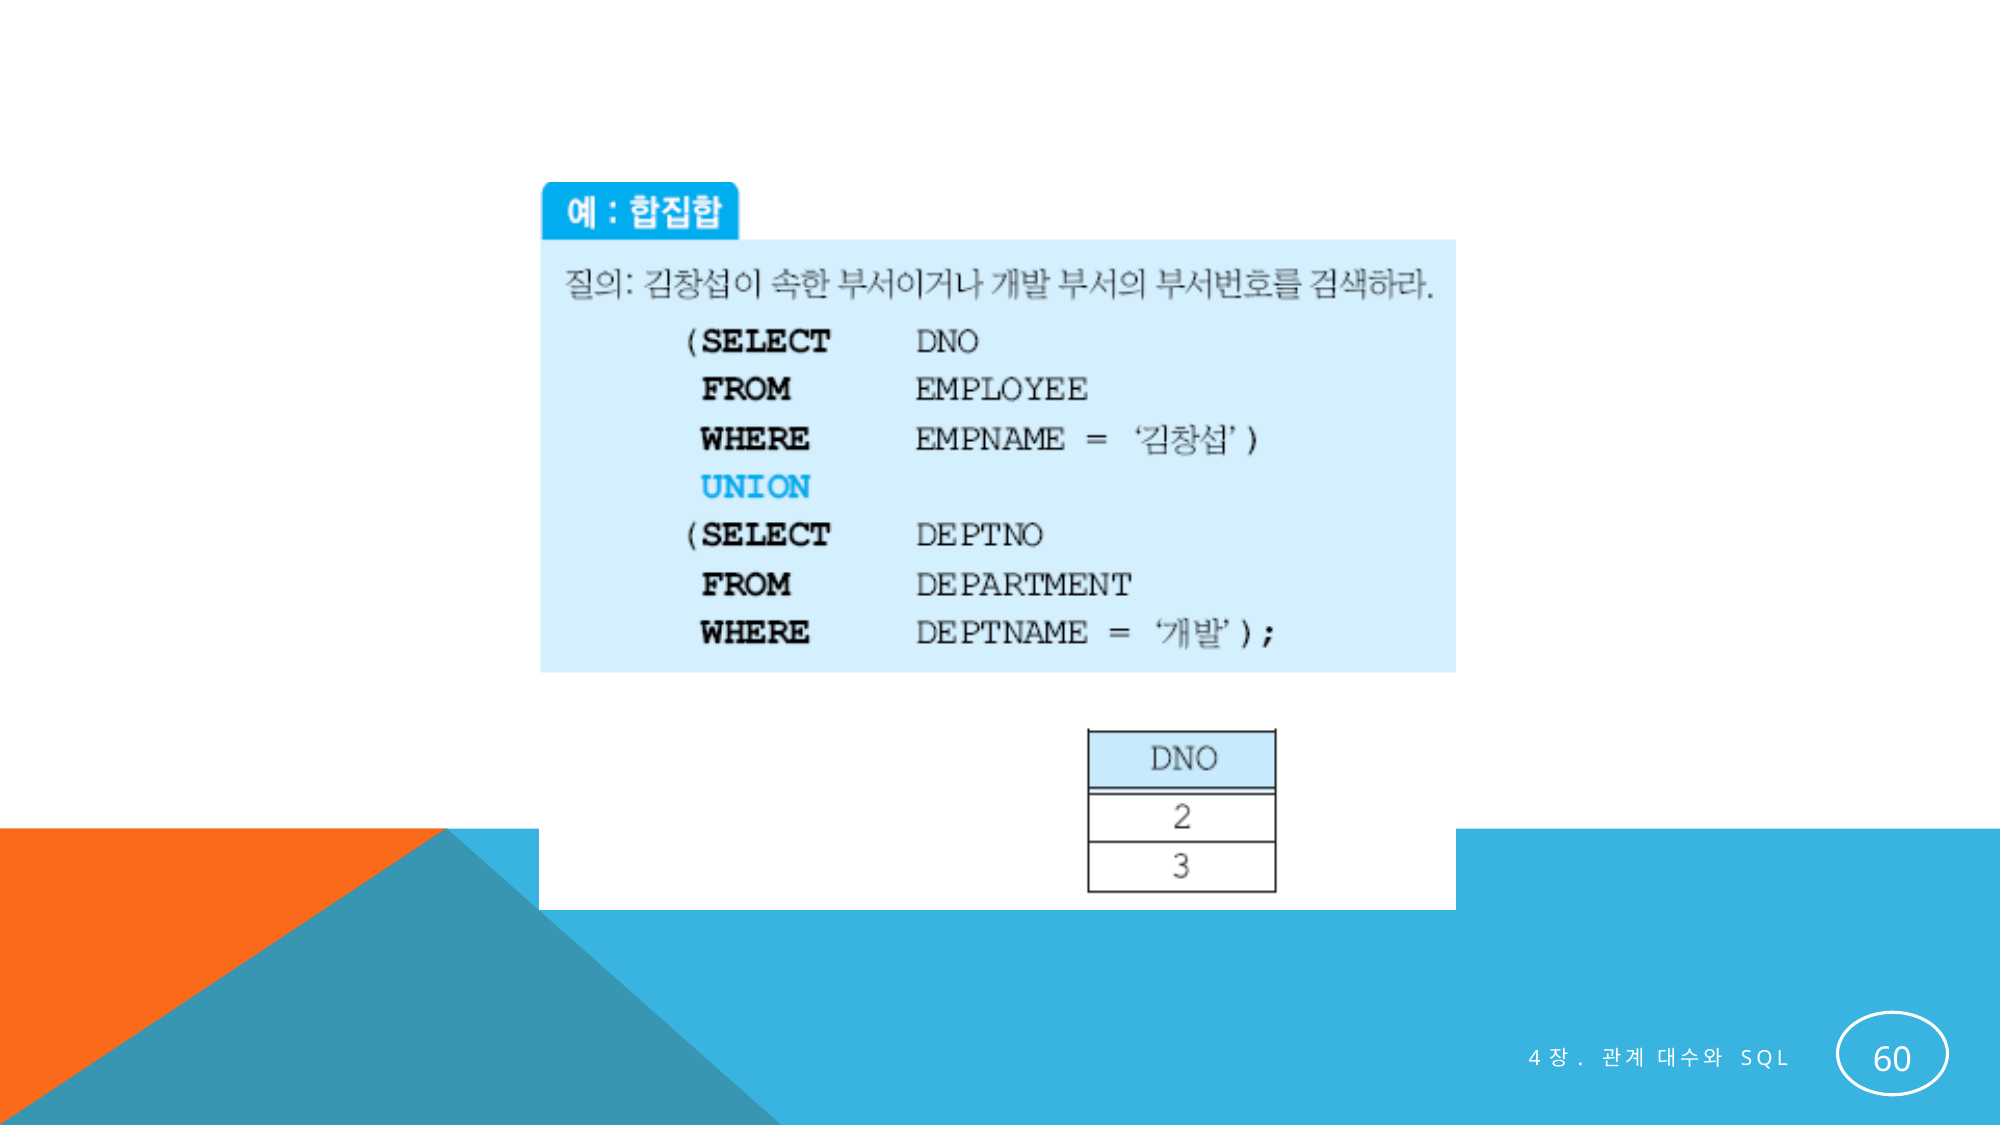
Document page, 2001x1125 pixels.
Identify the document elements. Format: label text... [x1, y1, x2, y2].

picture [609, 201, 615, 208]
picture [630, 194, 660, 229]
picture [693, 194, 723, 229]
picture [662, 196, 690, 229]
picture [539, 181, 1456, 910]
slide_number 60 [1835, 1010, 1950, 1097]
footer 4장. 관계 대수와 SQL [769, 1031, 1803, 1076]
picture [568, 196, 594, 229]
